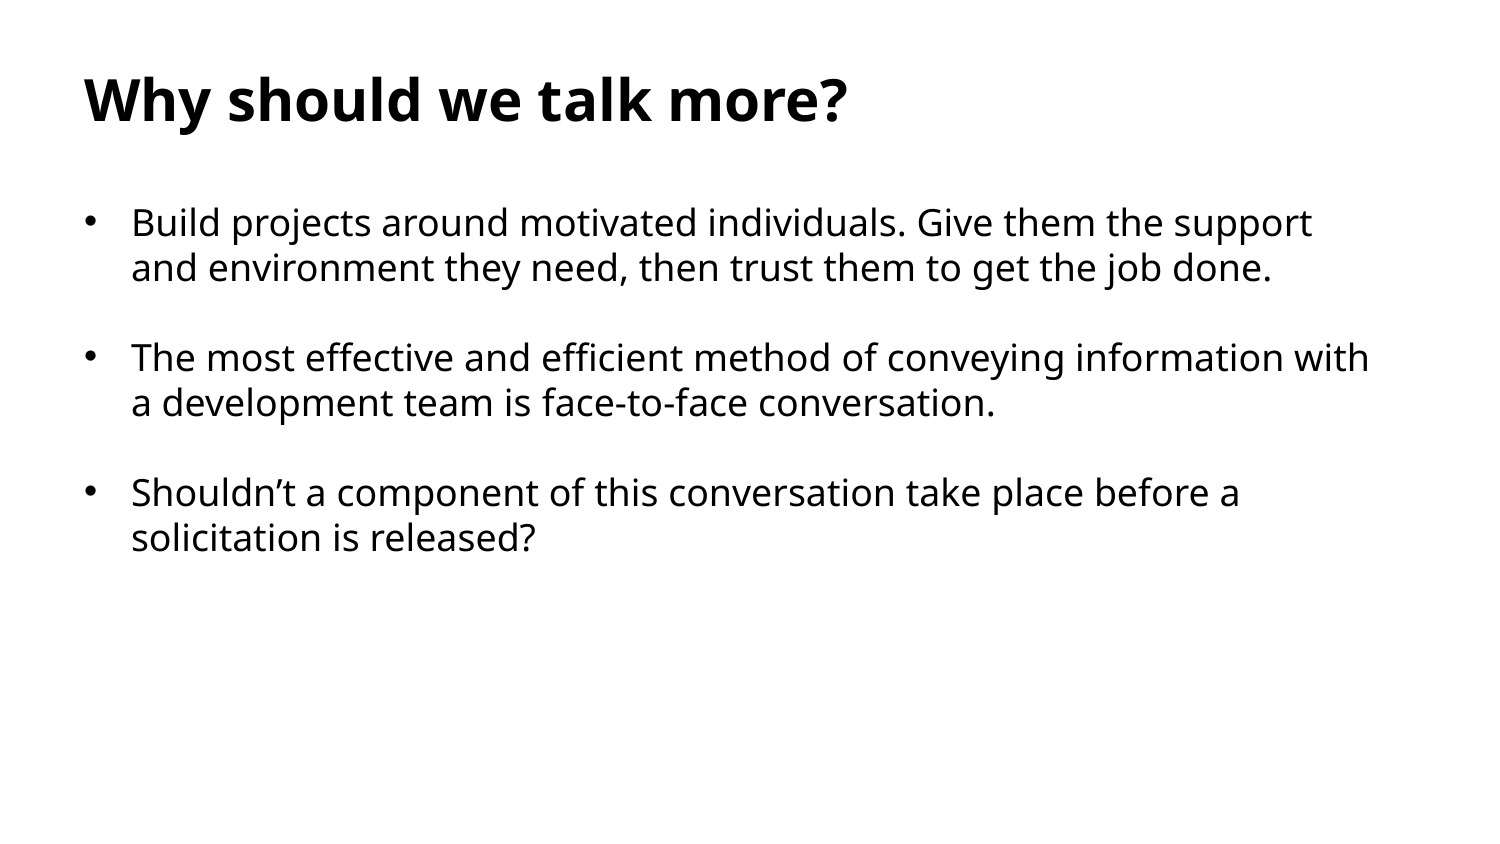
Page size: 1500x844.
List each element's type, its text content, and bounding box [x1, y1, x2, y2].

text_box Why should we talk more? [69, 56, 1069, 141]
text_box Build projects around motivated individuals. Give them the support and environment they need, then trust them to get the job done. The most effective and efficient method of conveying information with a development team is face-to-face conversation. Shouldn’t a component of this conversation take place before a solicitation is released? [69, 190, 1395, 566]
